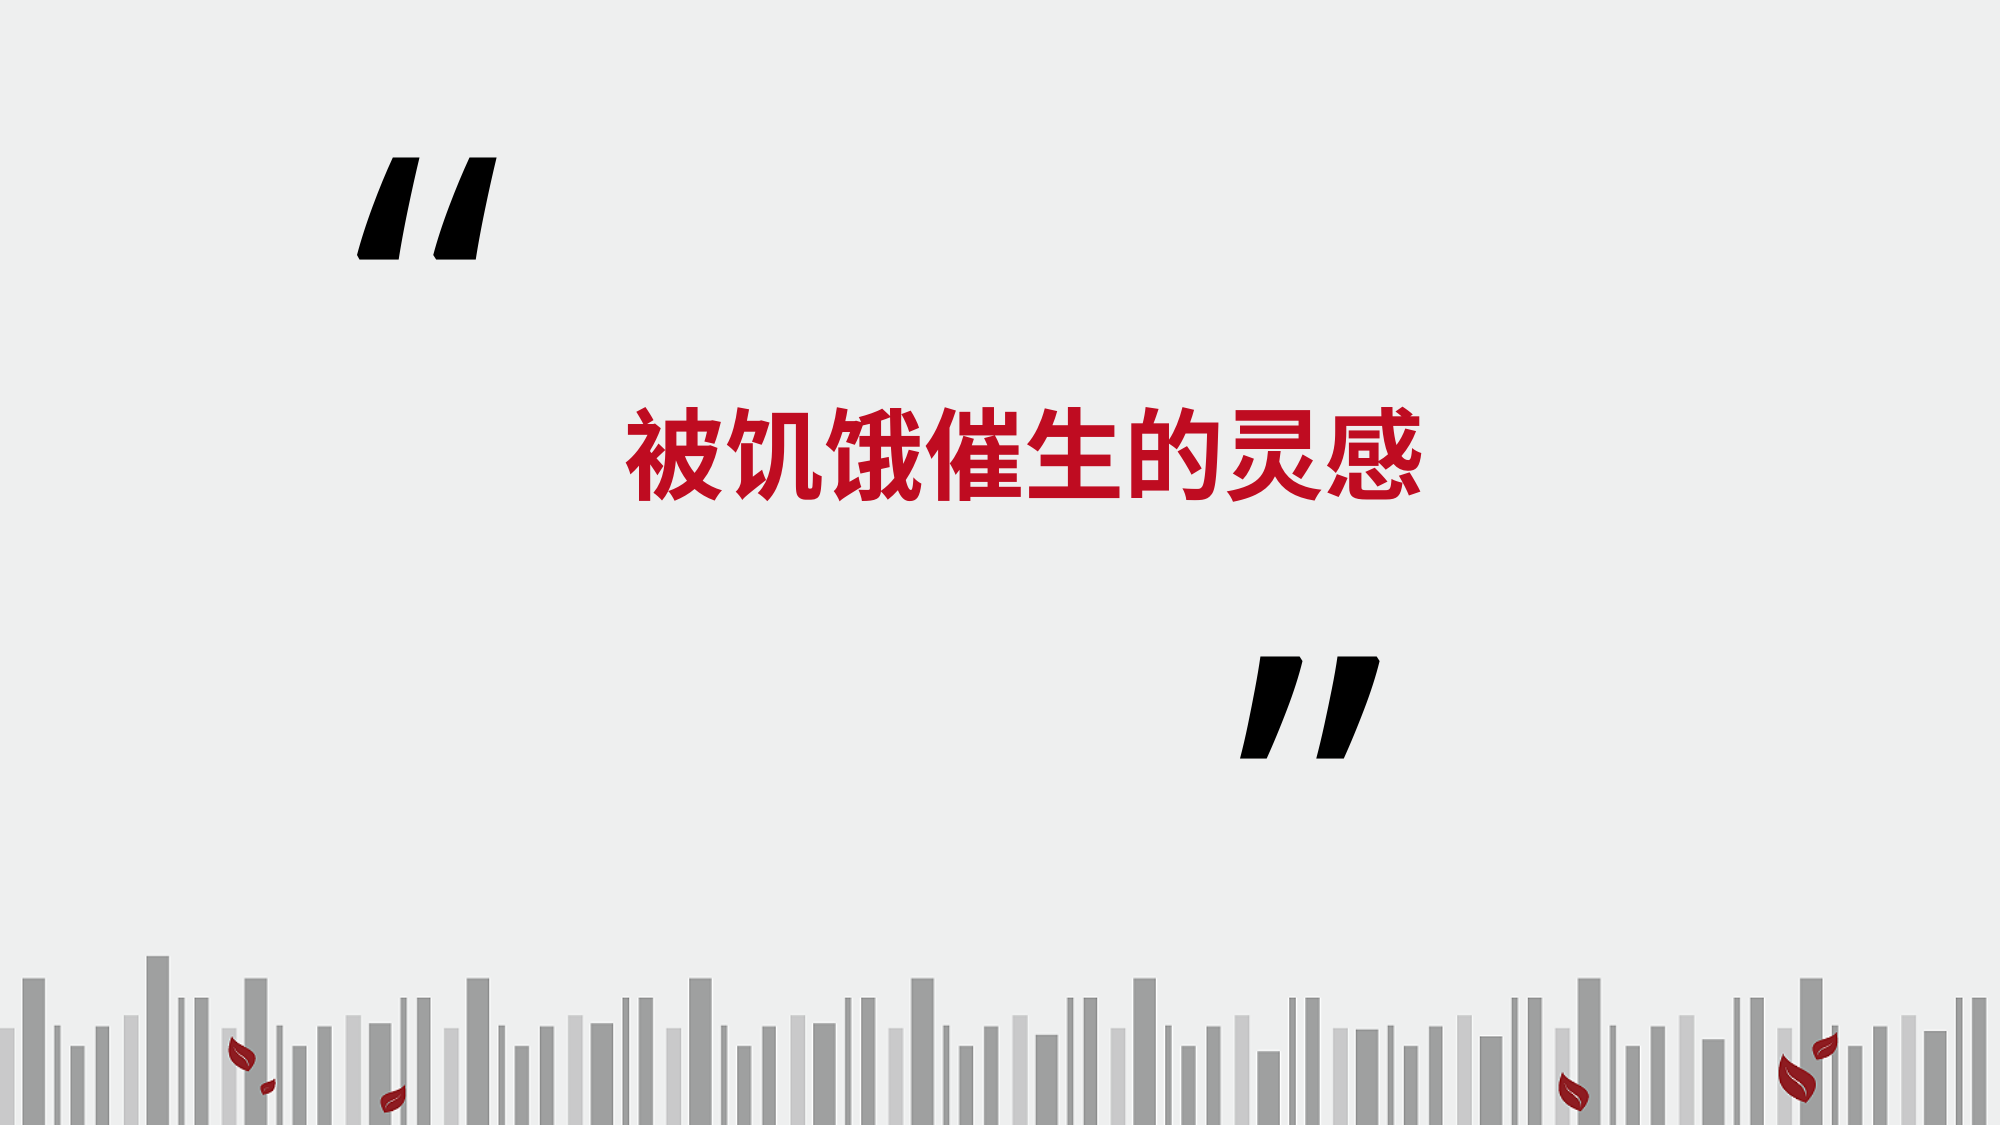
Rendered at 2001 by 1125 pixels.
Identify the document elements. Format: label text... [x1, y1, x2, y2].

picture [0, 0, 2000, 1125]
text_box “ ” [247, 30, 1707, 1046]
